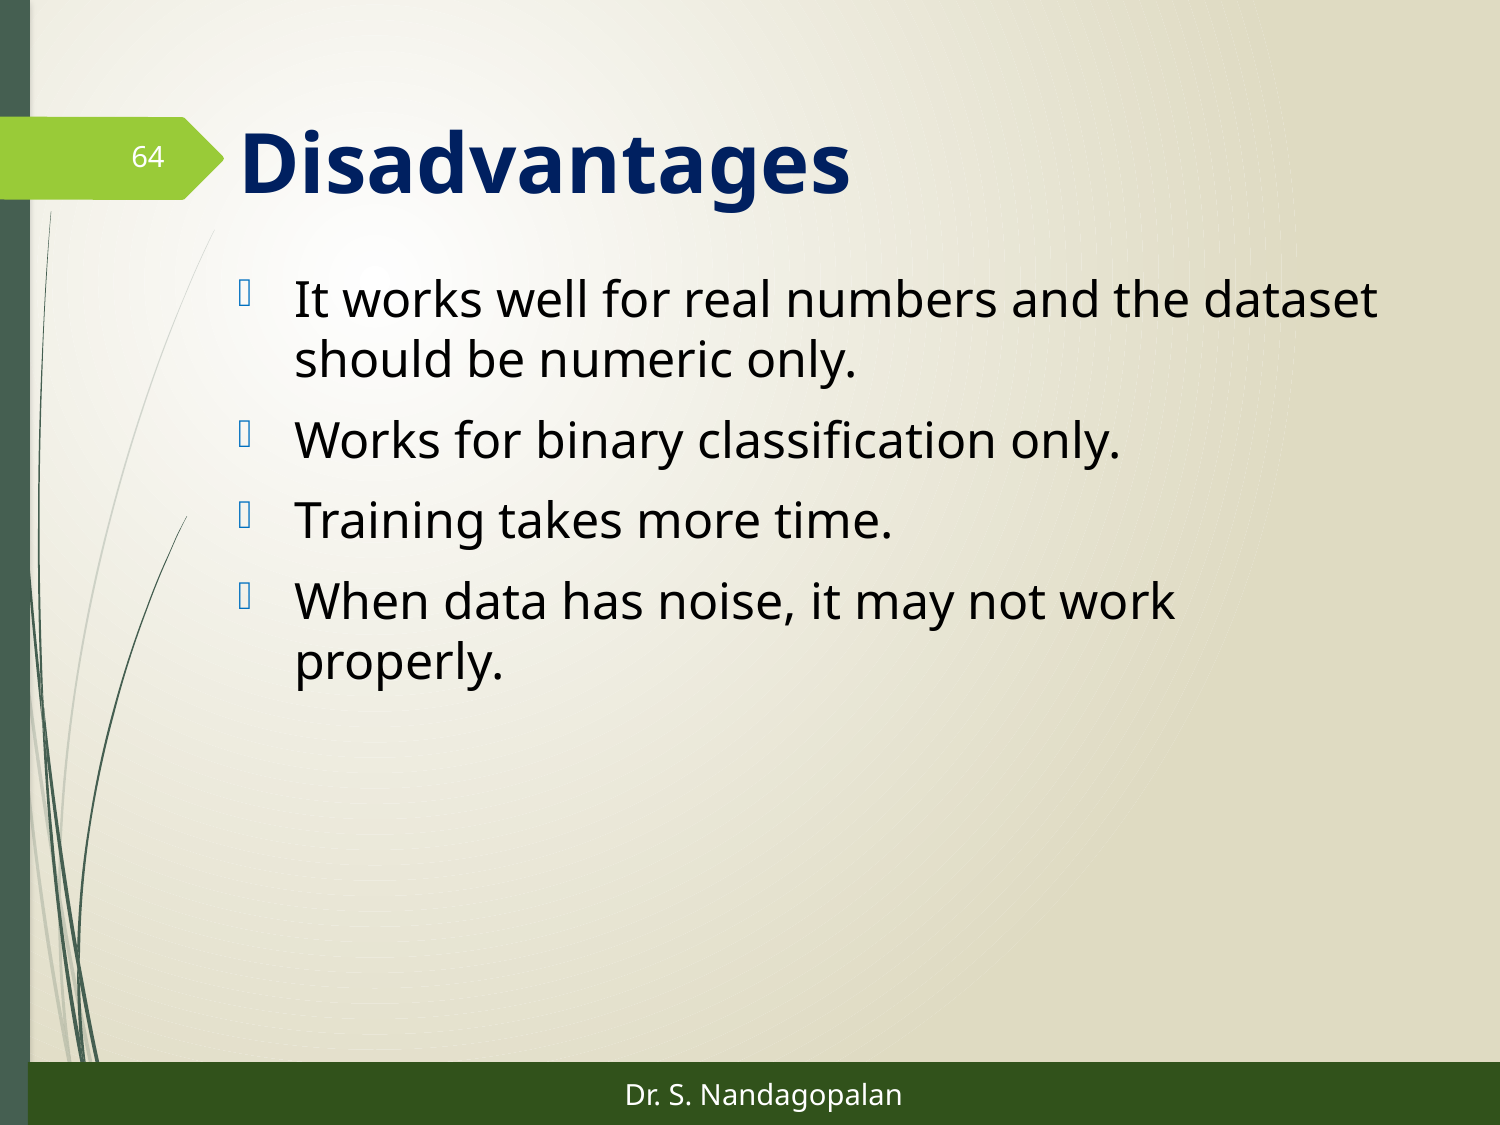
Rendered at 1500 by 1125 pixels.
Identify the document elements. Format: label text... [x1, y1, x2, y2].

title Disadvantages [223, 102, 1400, 249]
list It works well for real numbers and the dataset should be numeric only. Works for binary classification only. Training takes more time. When data has noise, it may not work properly. [222, 259, 1400, 1031]
slide_number 64 [70, 129, 180, 188]
